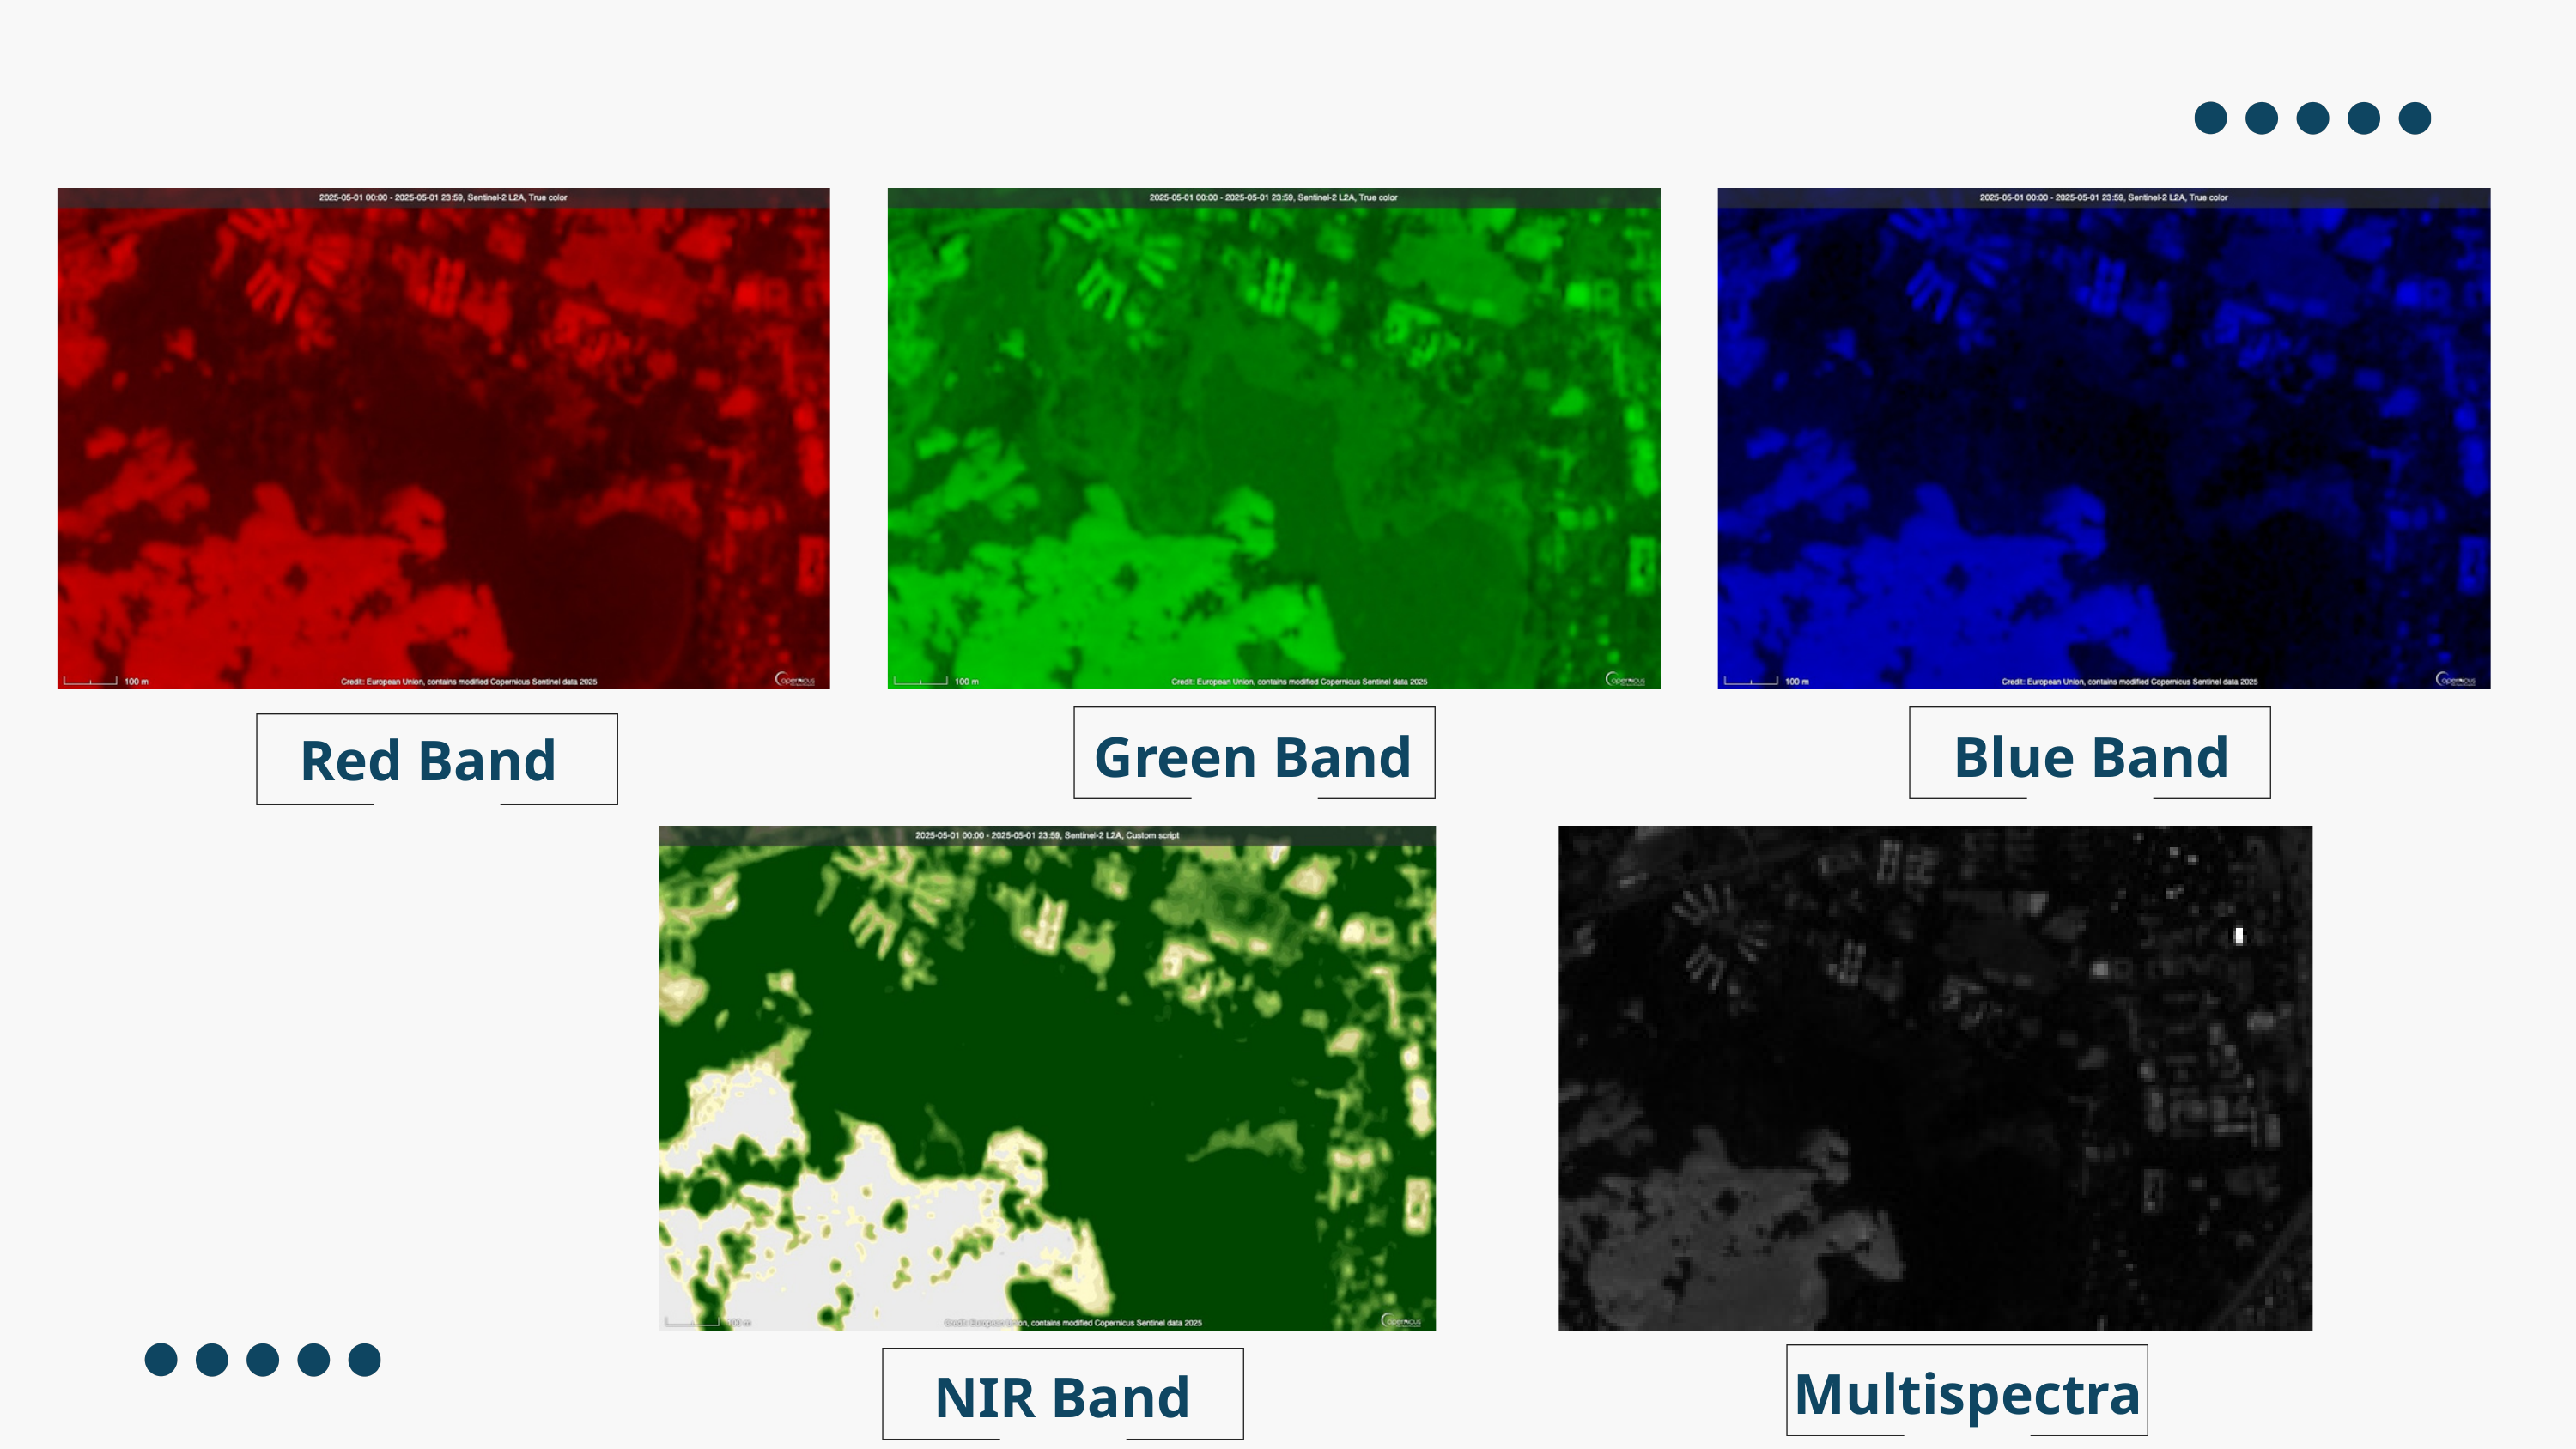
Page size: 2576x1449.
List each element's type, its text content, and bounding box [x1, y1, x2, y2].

text_box Multispectral [1794, 1348, 2154, 1449]
text_box [144, 1342, 381, 1378]
text_box [1785, 1344, 2149, 1436]
text_box [1908, 706, 2272, 799]
text_box [881, 1348, 1245, 1440]
text_box Blue Band [1953, 711, 2314, 788]
text_box [1717, 188, 2491, 690]
text_box [1072, 706, 1437, 799]
text_box [57, 188, 830, 690]
text_box Green Band [1093, 711, 1455, 788]
text_box Red Band [299, 714, 575, 792]
text_box [659, 826, 1437, 1331]
text_box [1558, 826, 2313, 1331]
text_box [2194, 100, 2432, 136]
text_box NIR Band [933, 1351, 1295, 1429]
text_box [255, 713, 619, 805]
text_box [887, 188, 1661, 690]
